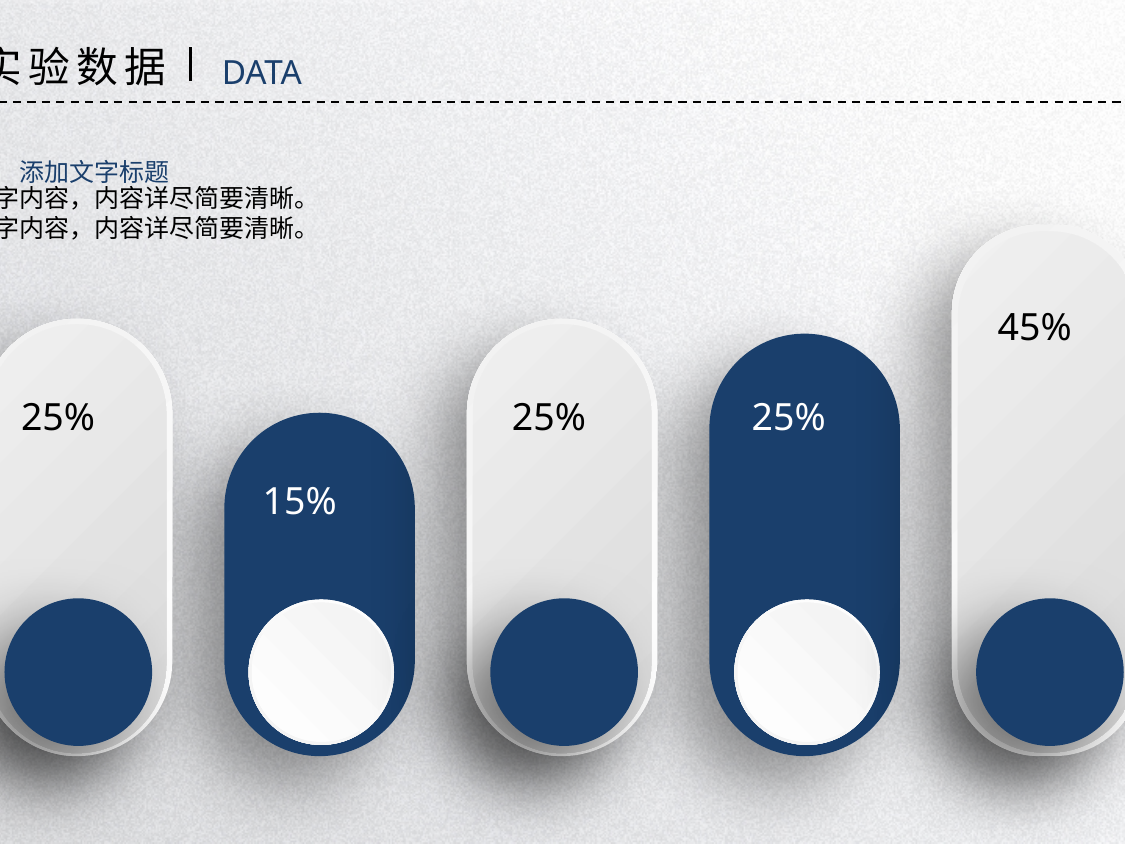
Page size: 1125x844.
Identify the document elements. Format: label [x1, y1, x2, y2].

text_box [466, 318, 658, 757]
picture [0, 0, 1125, 102]
text_box [951, 224, 1125, 757]
text_box [0, 318, 173, 757]
picture [0, 103, 1125, 844]
text_box [734, 599, 881, 746]
text_box [248, 599, 395, 746]
